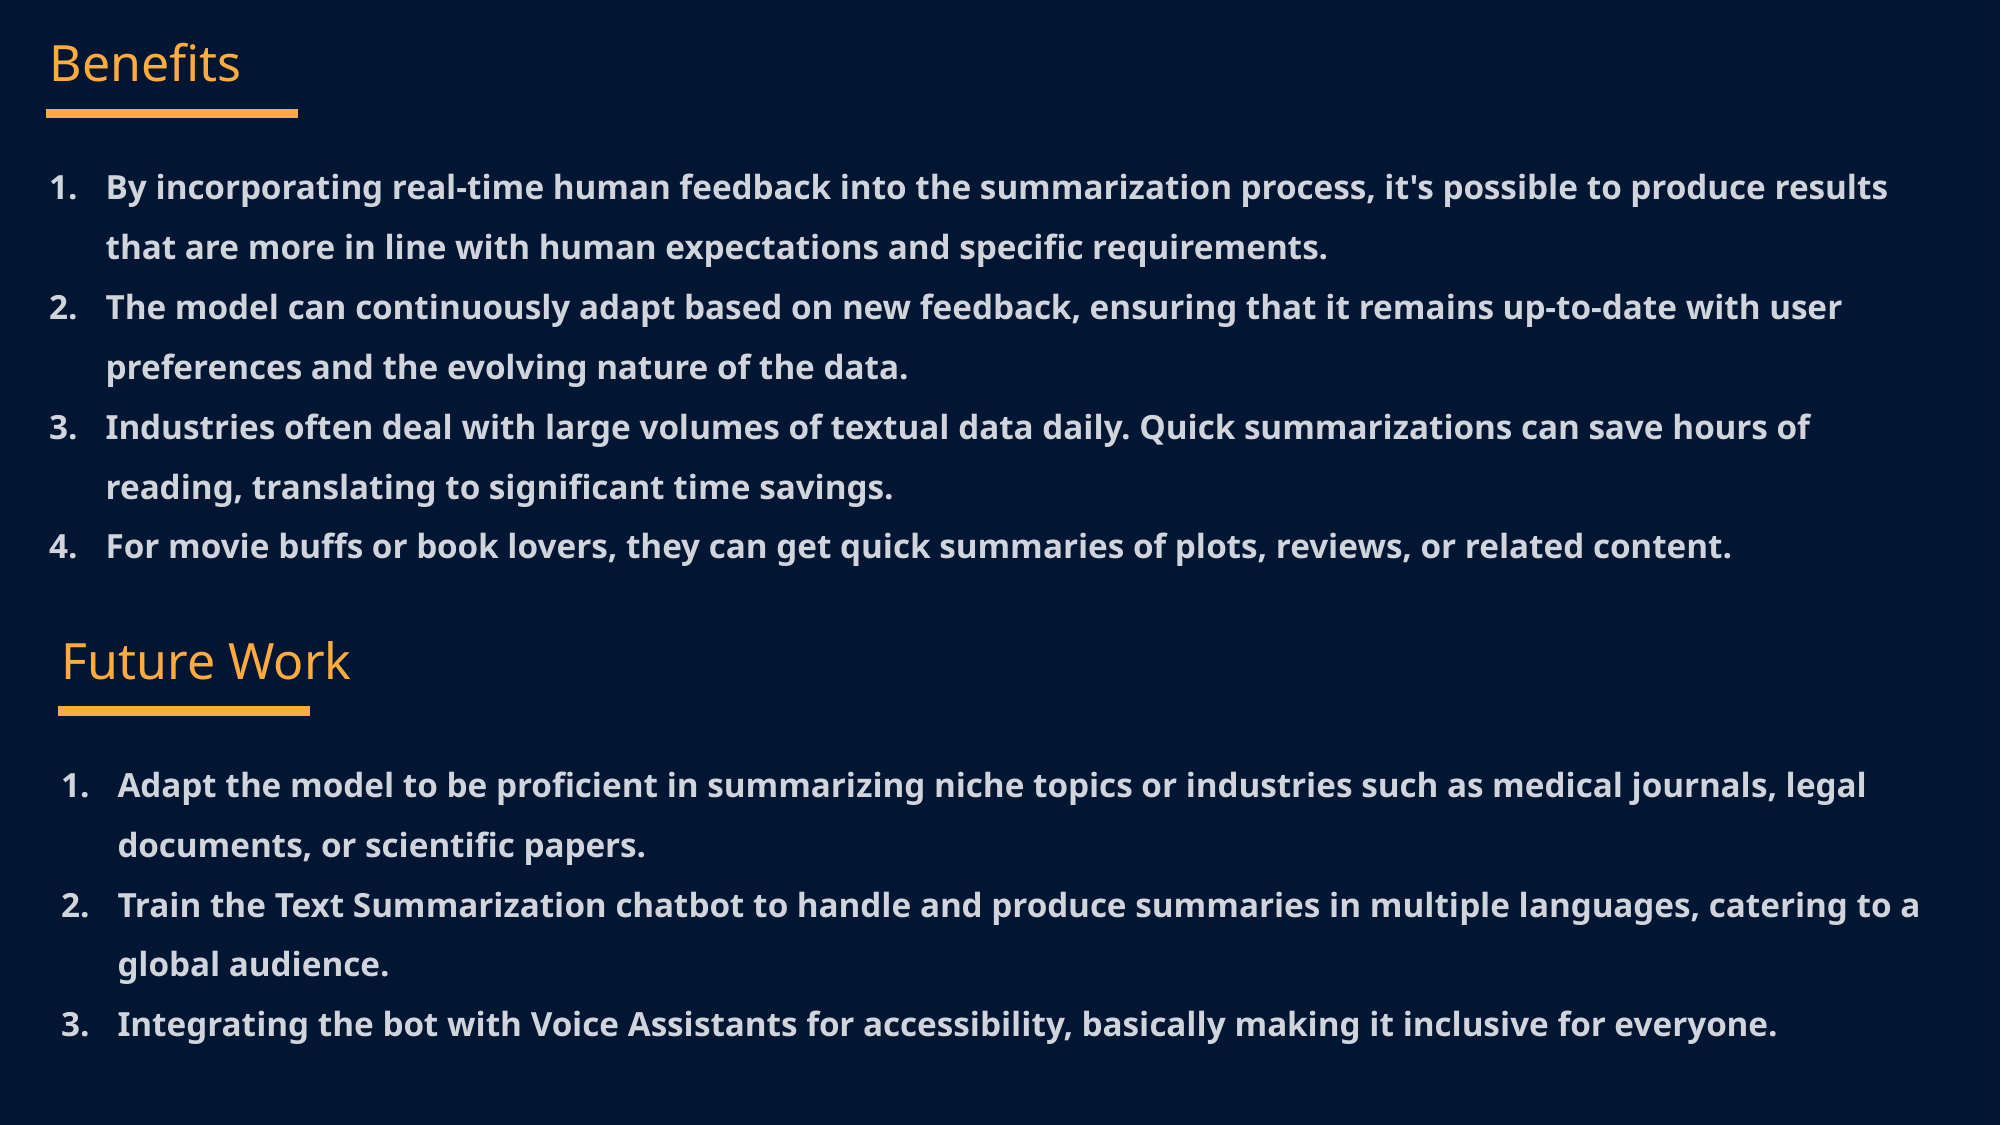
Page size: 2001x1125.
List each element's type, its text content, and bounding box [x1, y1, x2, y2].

text_box Adapt the model to be proficient in summarizing niche topics or industries such as medical journals, legal documents, or scientific papers. Train the Text Summarization chatbot to handle and produce summaries in multiple languages, catering to a global audience. Integrating the bot with Voice Assistants for accessibility, basically making it inclusive for everyone. [46, 736, 1974, 1111]
text_box Benefits [34, 16, 356, 106]
text_box Future Work [46, 614, 434, 704]
text_box By incorporating real-time human feedback into the summarization process, it's possible to produce results that are more in line with human expectations and specific requirements. The model can continuously adapt based on new feedback, ensuring that it remains up-to-date with user preferences and the evolving nature of the data. Industries often deal with large volumes of textual data daily. Quick summarizations can save hours of reading, translating to significant time savings. For movie buffs or book lovers, they can get quick summaries of plots, reviews, or related content. [34, 139, 1962, 573]
